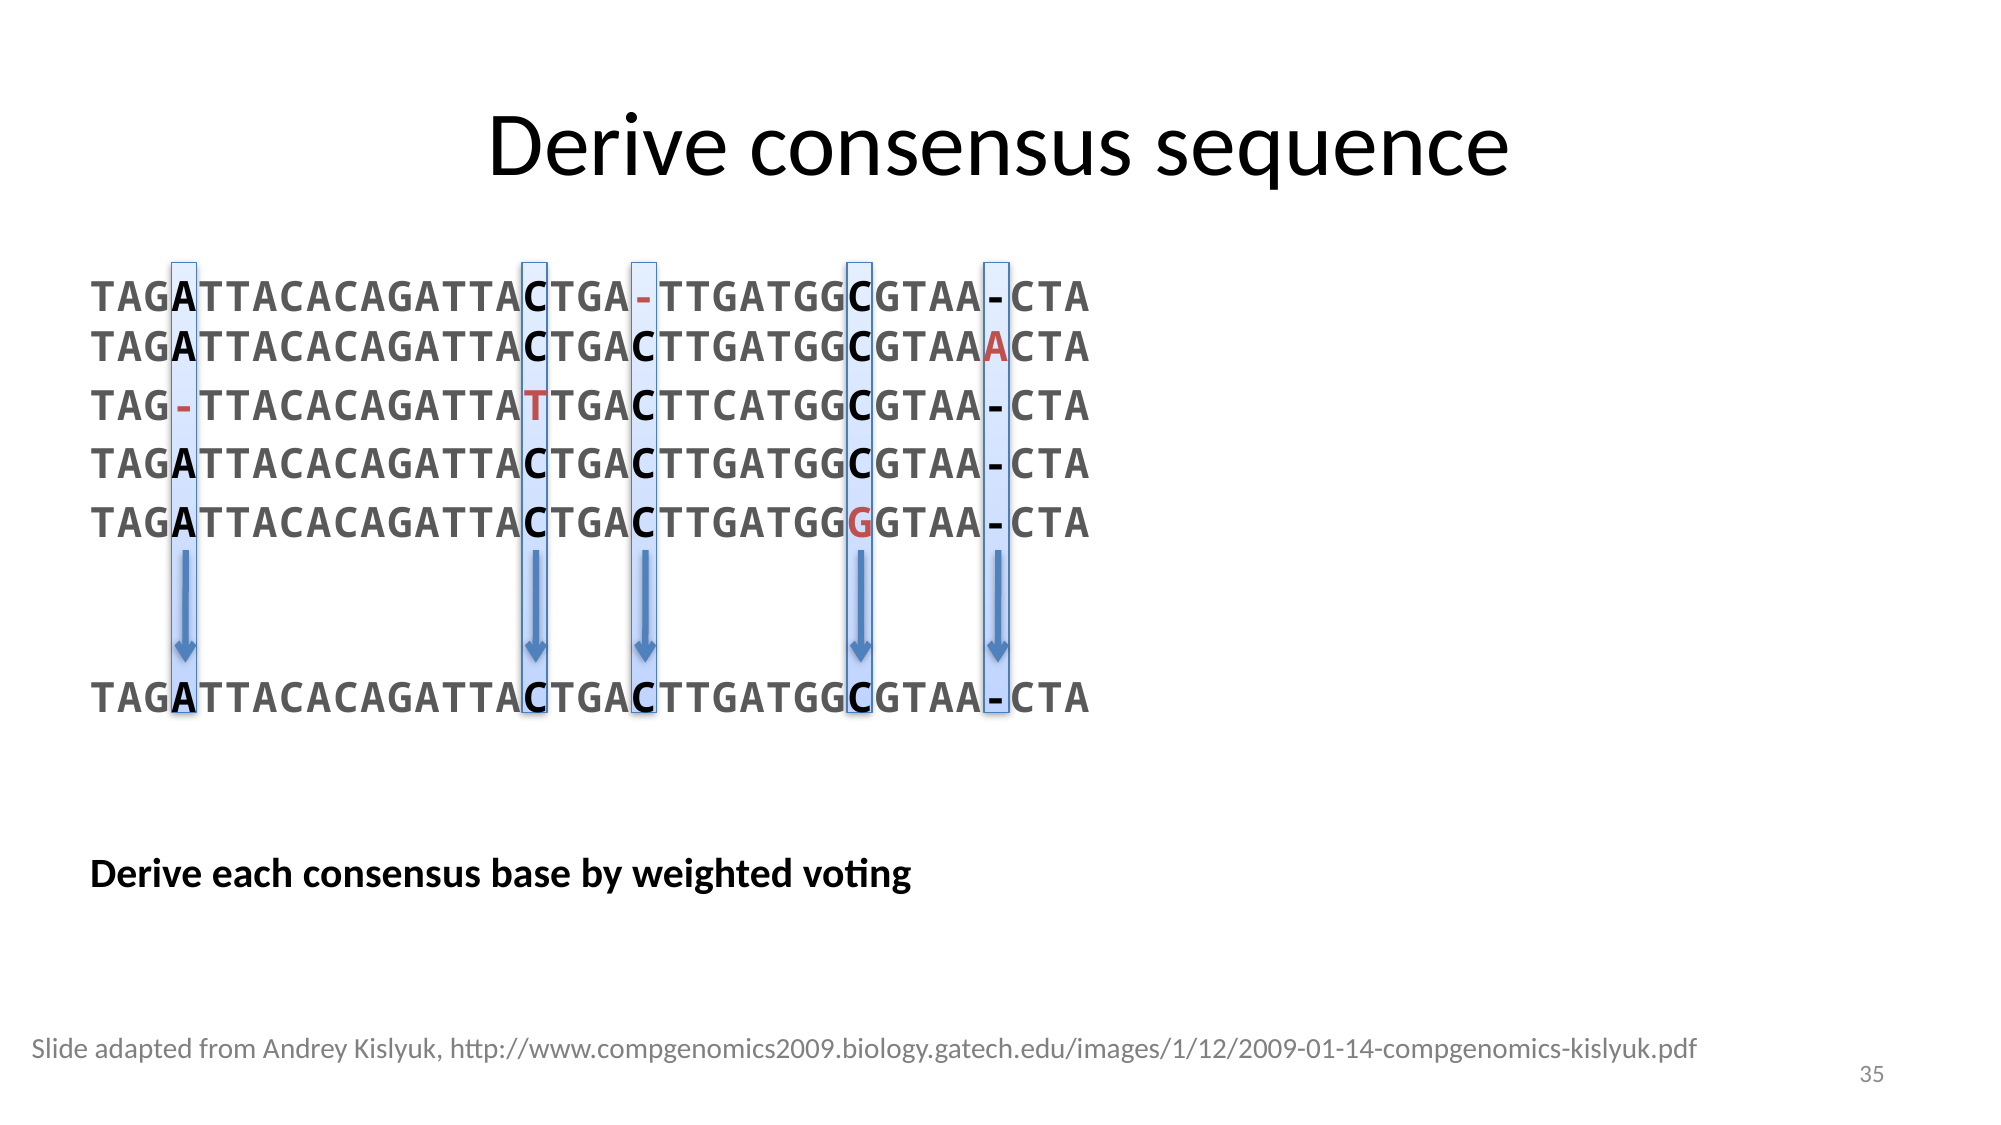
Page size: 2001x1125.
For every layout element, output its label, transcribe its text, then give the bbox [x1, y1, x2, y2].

title Derive consensus sequence [99, 45, 1900, 233]
list Slide adapted from Andrey Kislyuk, http://www.compgenomics2009.biology.gatech.edu/images/1/12/2009-01-14-compgenomics-kislyuk.pdf [16, 999, 1984, 1113]
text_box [521, 262, 548, 713]
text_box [983, 262, 1010, 713]
list TAGATTACACAGATTACTGA-TTGATGGCGTAA-CTA TAGATTACACAGATTACTGACTTGATGGCGTAAACTA TAG-TTACACAGATTATTGACTTCATGGCGTAA-CTA TAGATTACACAGATTACTGACTTGATGGCGTAA-CTA TAGATTACACAGATTACTGACTTGATGGGGTAA-CTA TAGATTACACAGATTACTGACTTGATGGCGTAA-CTA Derive each consensus base by weighted voting [75, 262, 1425, 1005]
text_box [631, 262, 657, 713]
slide_number 35 [1433, 1042, 1900, 1103]
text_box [846, 262, 873, 713]
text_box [171, 262, 197, 713]
